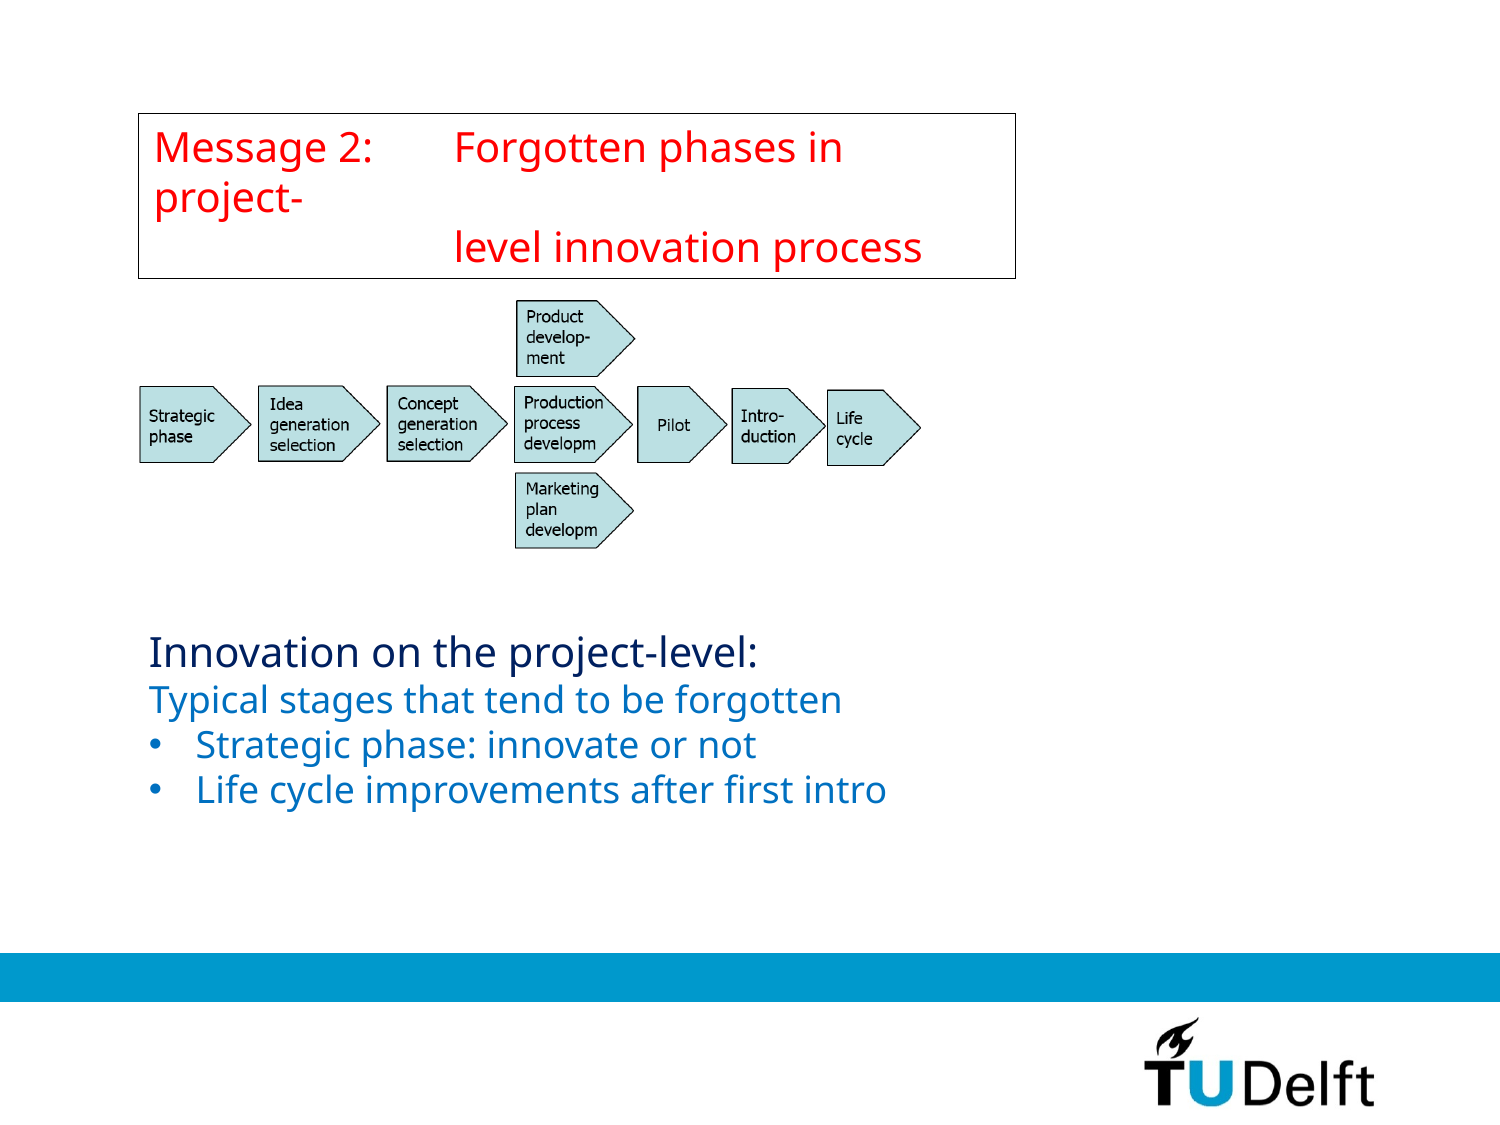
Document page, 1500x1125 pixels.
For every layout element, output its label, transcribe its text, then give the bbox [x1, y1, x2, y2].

picture [138, 300, 921, 550]
picture [1100, 1013, 1418, 1125]
list [41, 184, 1080, 805]
text_box Message 2: Forgotten phases in project- level innovation process [138, 113, 1016, 279]
text_box Innovation on the project-level: Typical stages that tend to be forgotten Strategic phase: innovate or not Life cycle improvements after first intro [133, 618, 1031, 819]
